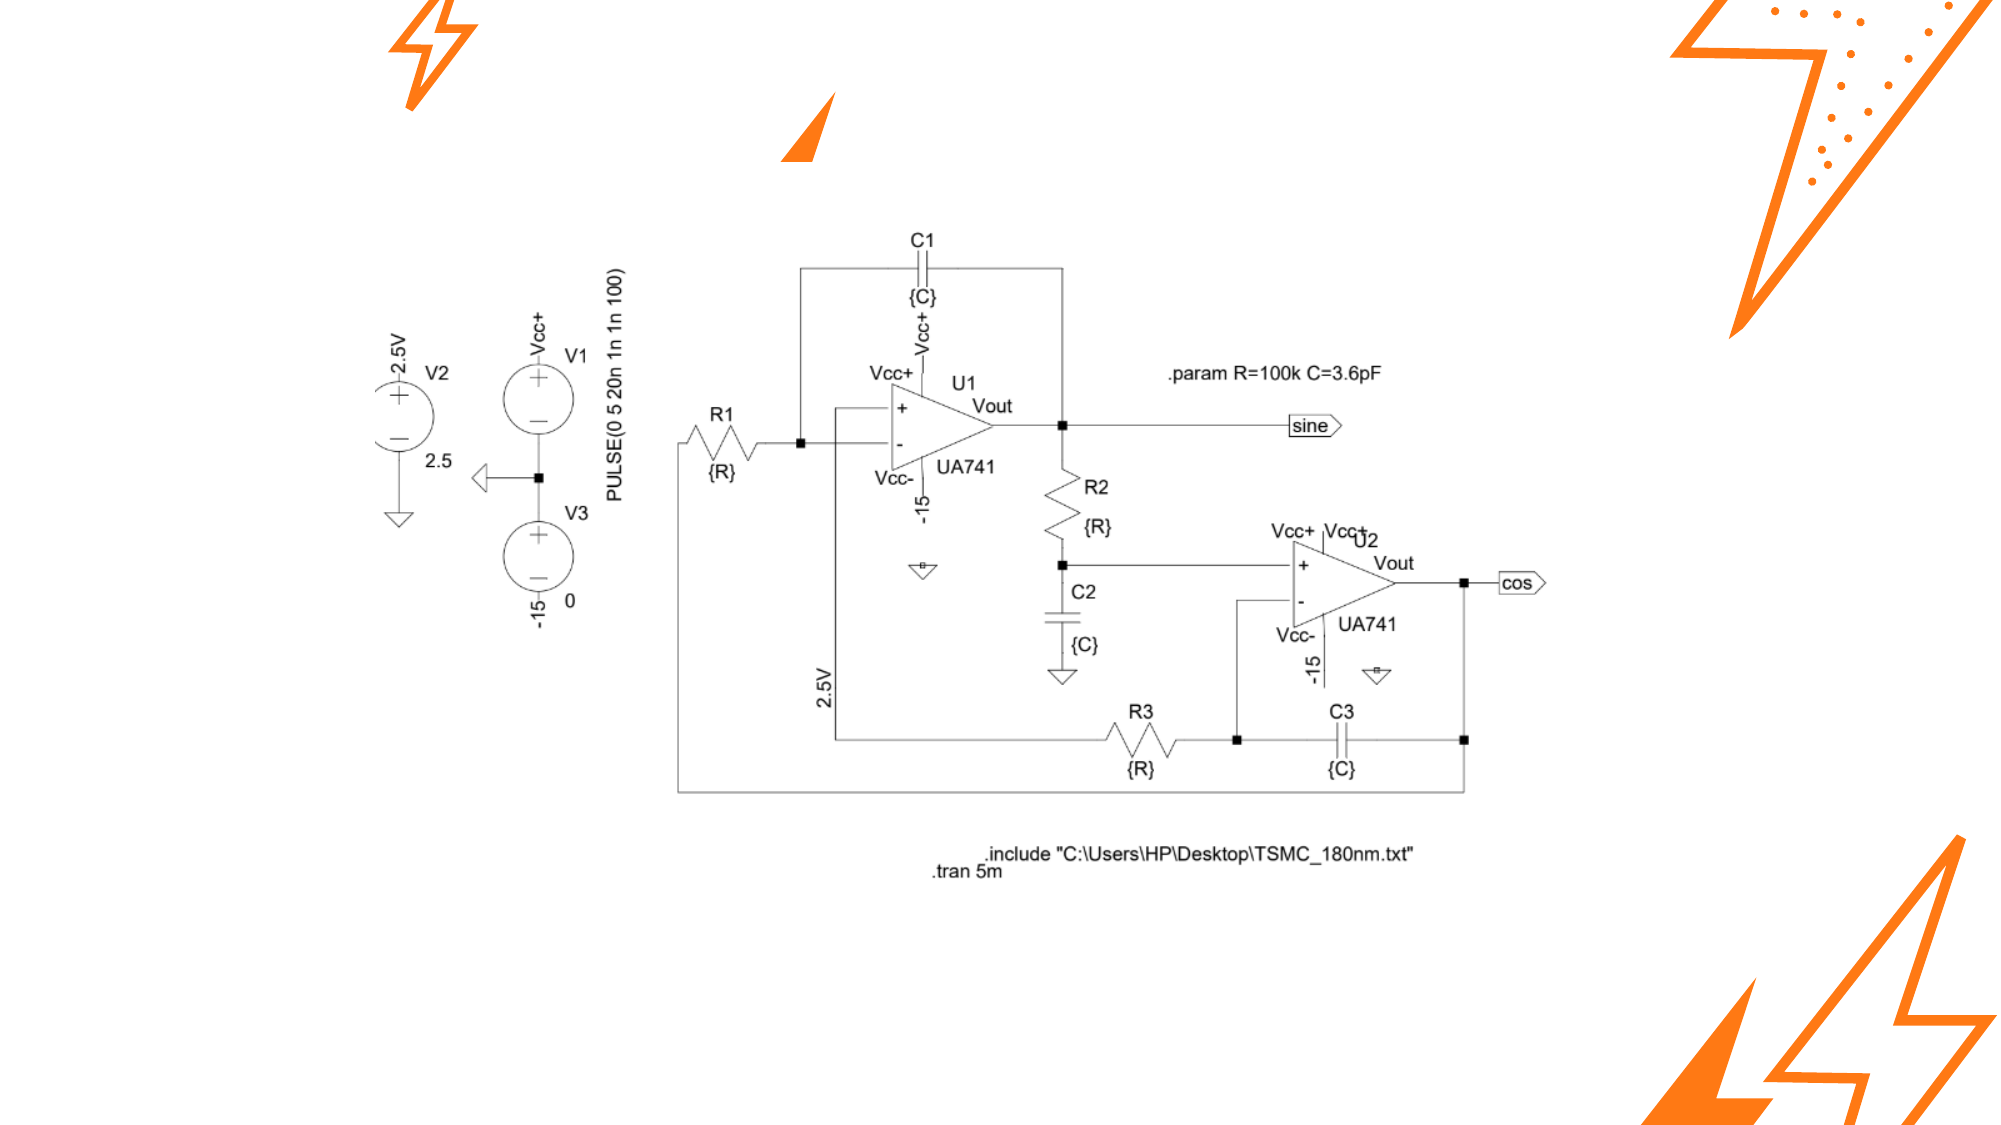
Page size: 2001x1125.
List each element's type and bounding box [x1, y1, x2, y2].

text_box [396, 0, 2000, 1125]
picture [374, 162, 1555, 995]
